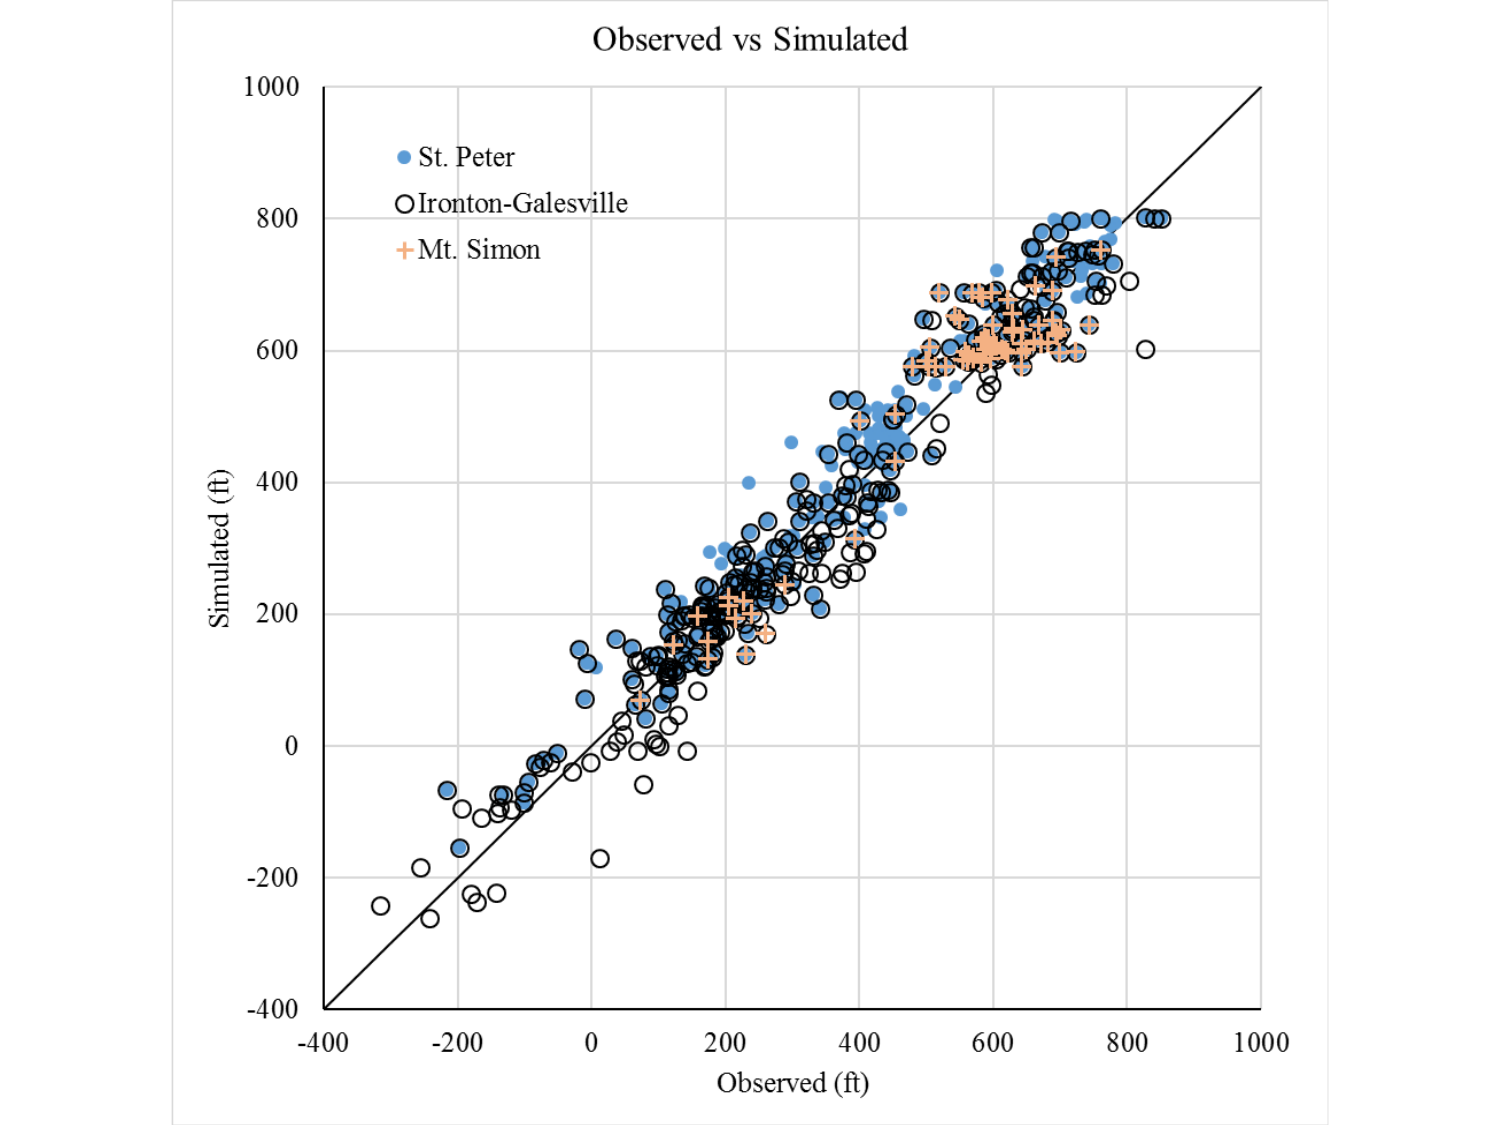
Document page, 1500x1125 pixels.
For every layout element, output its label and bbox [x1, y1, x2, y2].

picture [171, 0, 1329, 1125]
